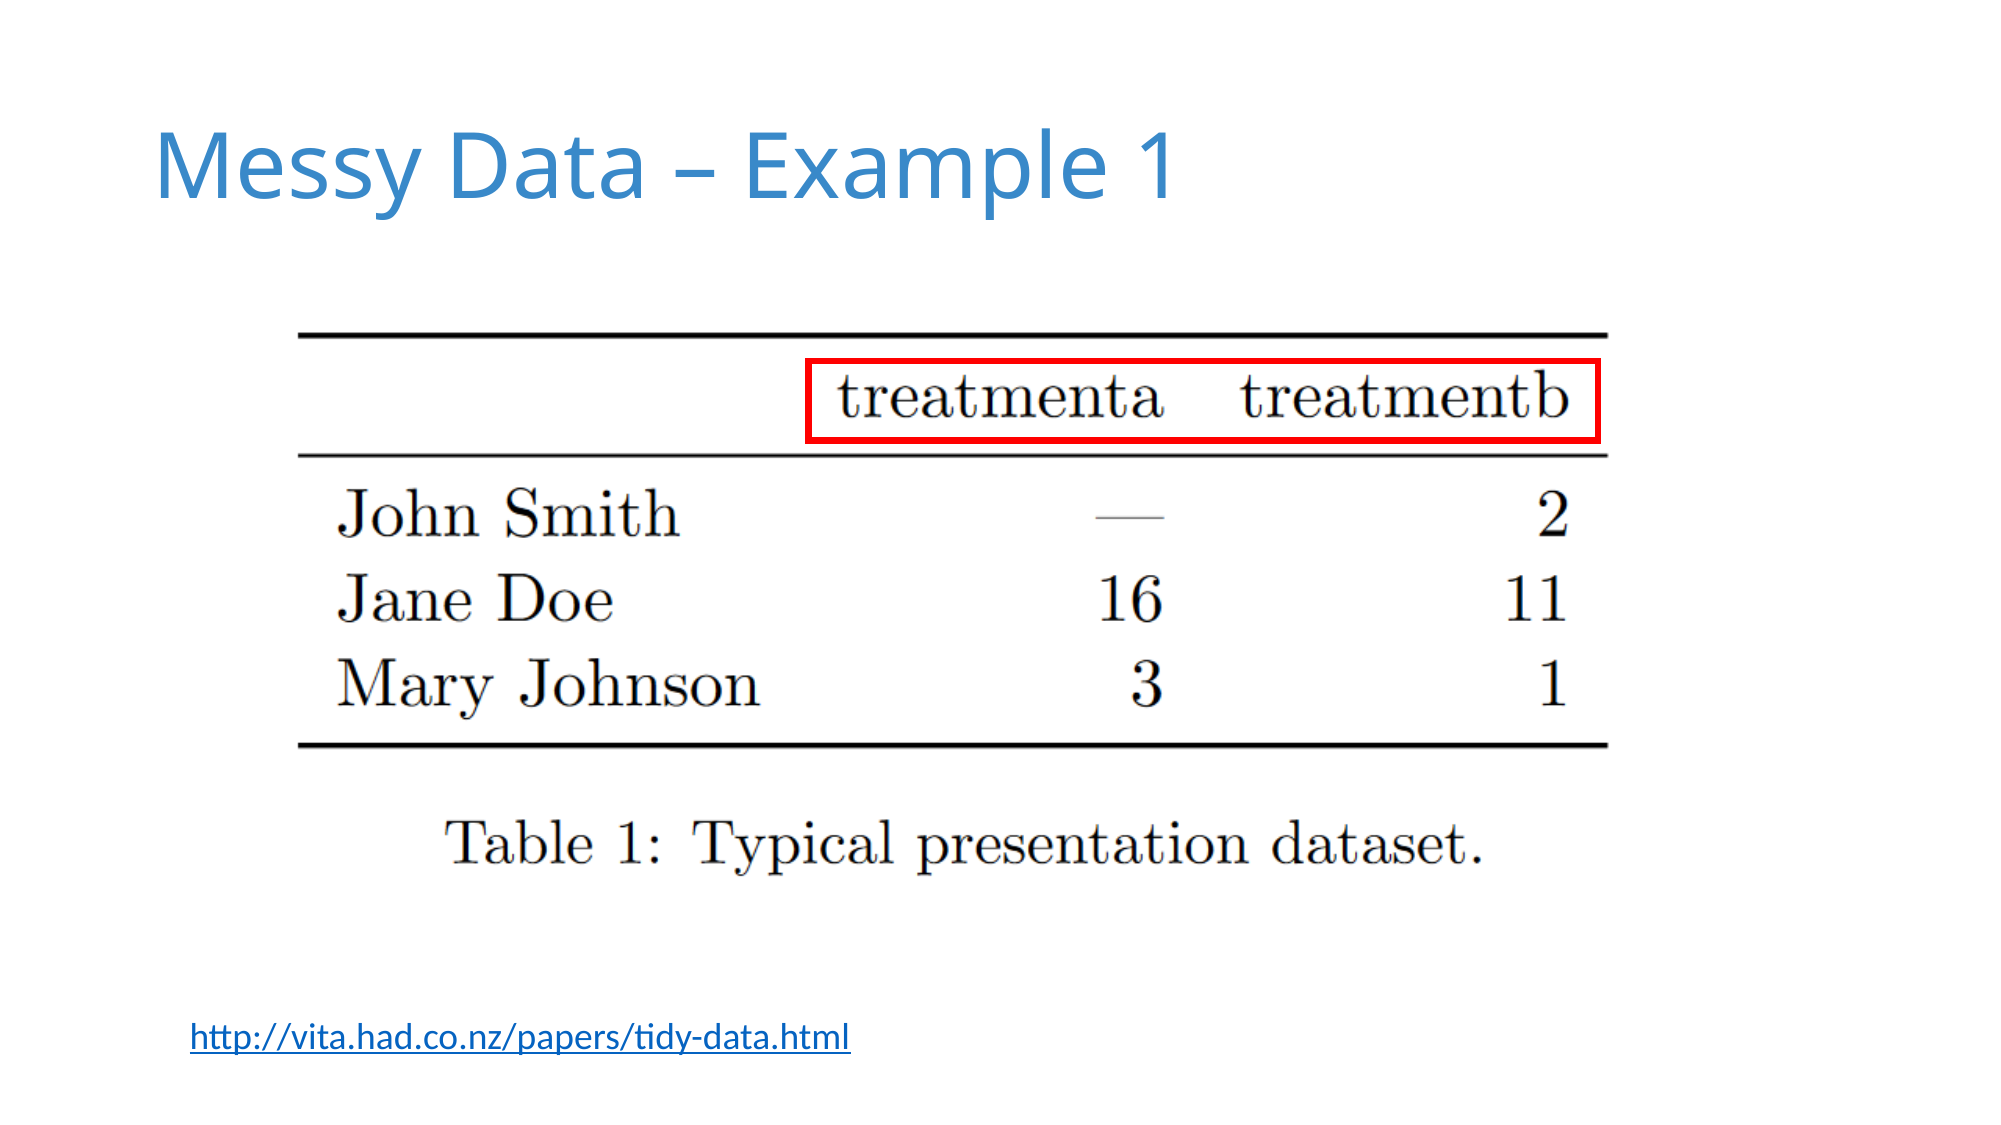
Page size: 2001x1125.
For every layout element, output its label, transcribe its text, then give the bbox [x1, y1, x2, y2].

title Messy Data – Example 1 [137, 59, 1863, 278]
text_box http://vita.had.co.nz/papers/tidy-data.html [174, 1004, 1210, 1065]
picture [267, 300, 1659, 920]
